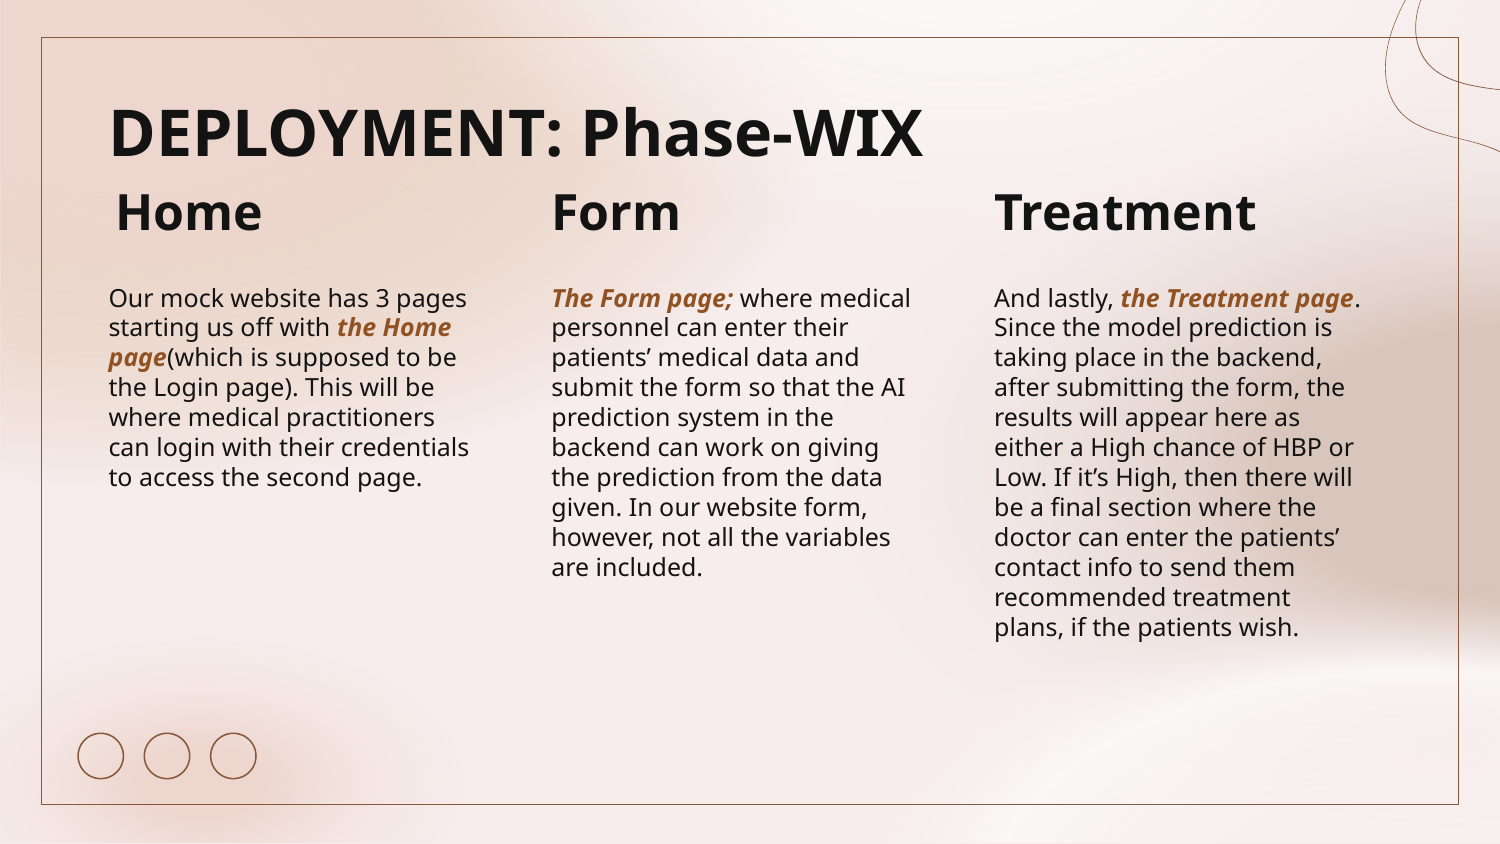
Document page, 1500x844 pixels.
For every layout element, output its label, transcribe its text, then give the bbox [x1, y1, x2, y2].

subtitle Form [536, 184, 915, 256]
subtitle And lastly, the Treatment page. Since the model prediction is taking place in the backend, after submitting the form, the results will appear here as either a High chance of HBP or Low. If it’s High, then there will be a final section where the doctor can enter the patients’ contact info to send them recommended treatment plans, if the patients wish. [979, 267, 1382, 692]
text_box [77, 733, 257, 779]
subtitle Home [100, 184, 479, 256]
subtitle Treatment [979, 184, 1358, 256]
subtitle The Form page; where medical personnel can enter their patients’ medical data and submit the form so that the AI prediction system in the backend can work on giving the prediction from the data given. In our website form, however, not all the variables are included. [536, 267, 940, 611]
title DEPLOYMENT: Phase-WIX [93, 76, 1358, 171]
subtitle Our mock website has 3 pages starting us off with the Home page(which is supposed to be the Login page). This will be where medical practitioners can login with their credentials to access the second page. [93, 267, 497, 635]
